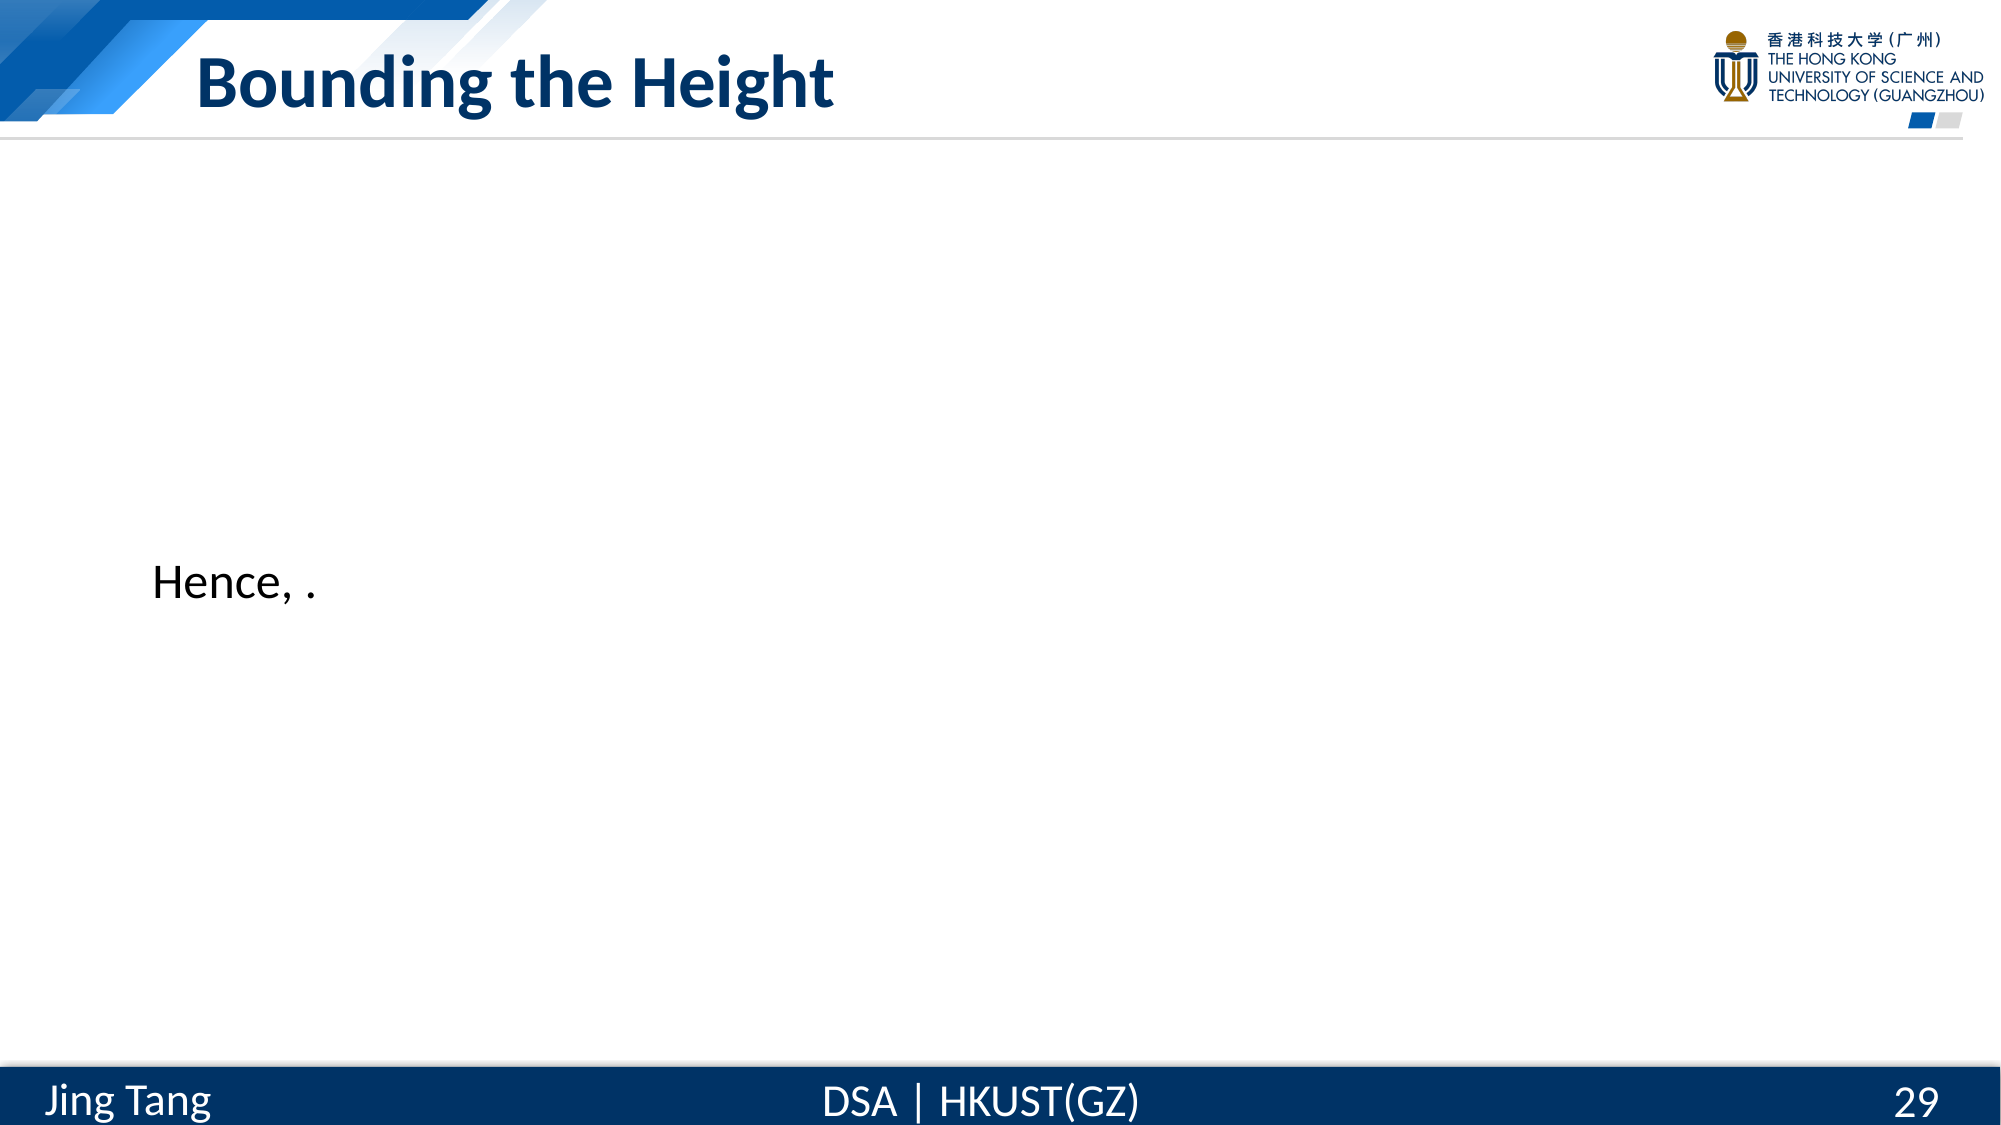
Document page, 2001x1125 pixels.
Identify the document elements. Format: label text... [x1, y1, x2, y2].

slide_number 29 [1878, 1068, 2000, 1125]
picture [1714, 31, 1984, 102]
title Bounding the Height [181, 25, 1714, 130]
